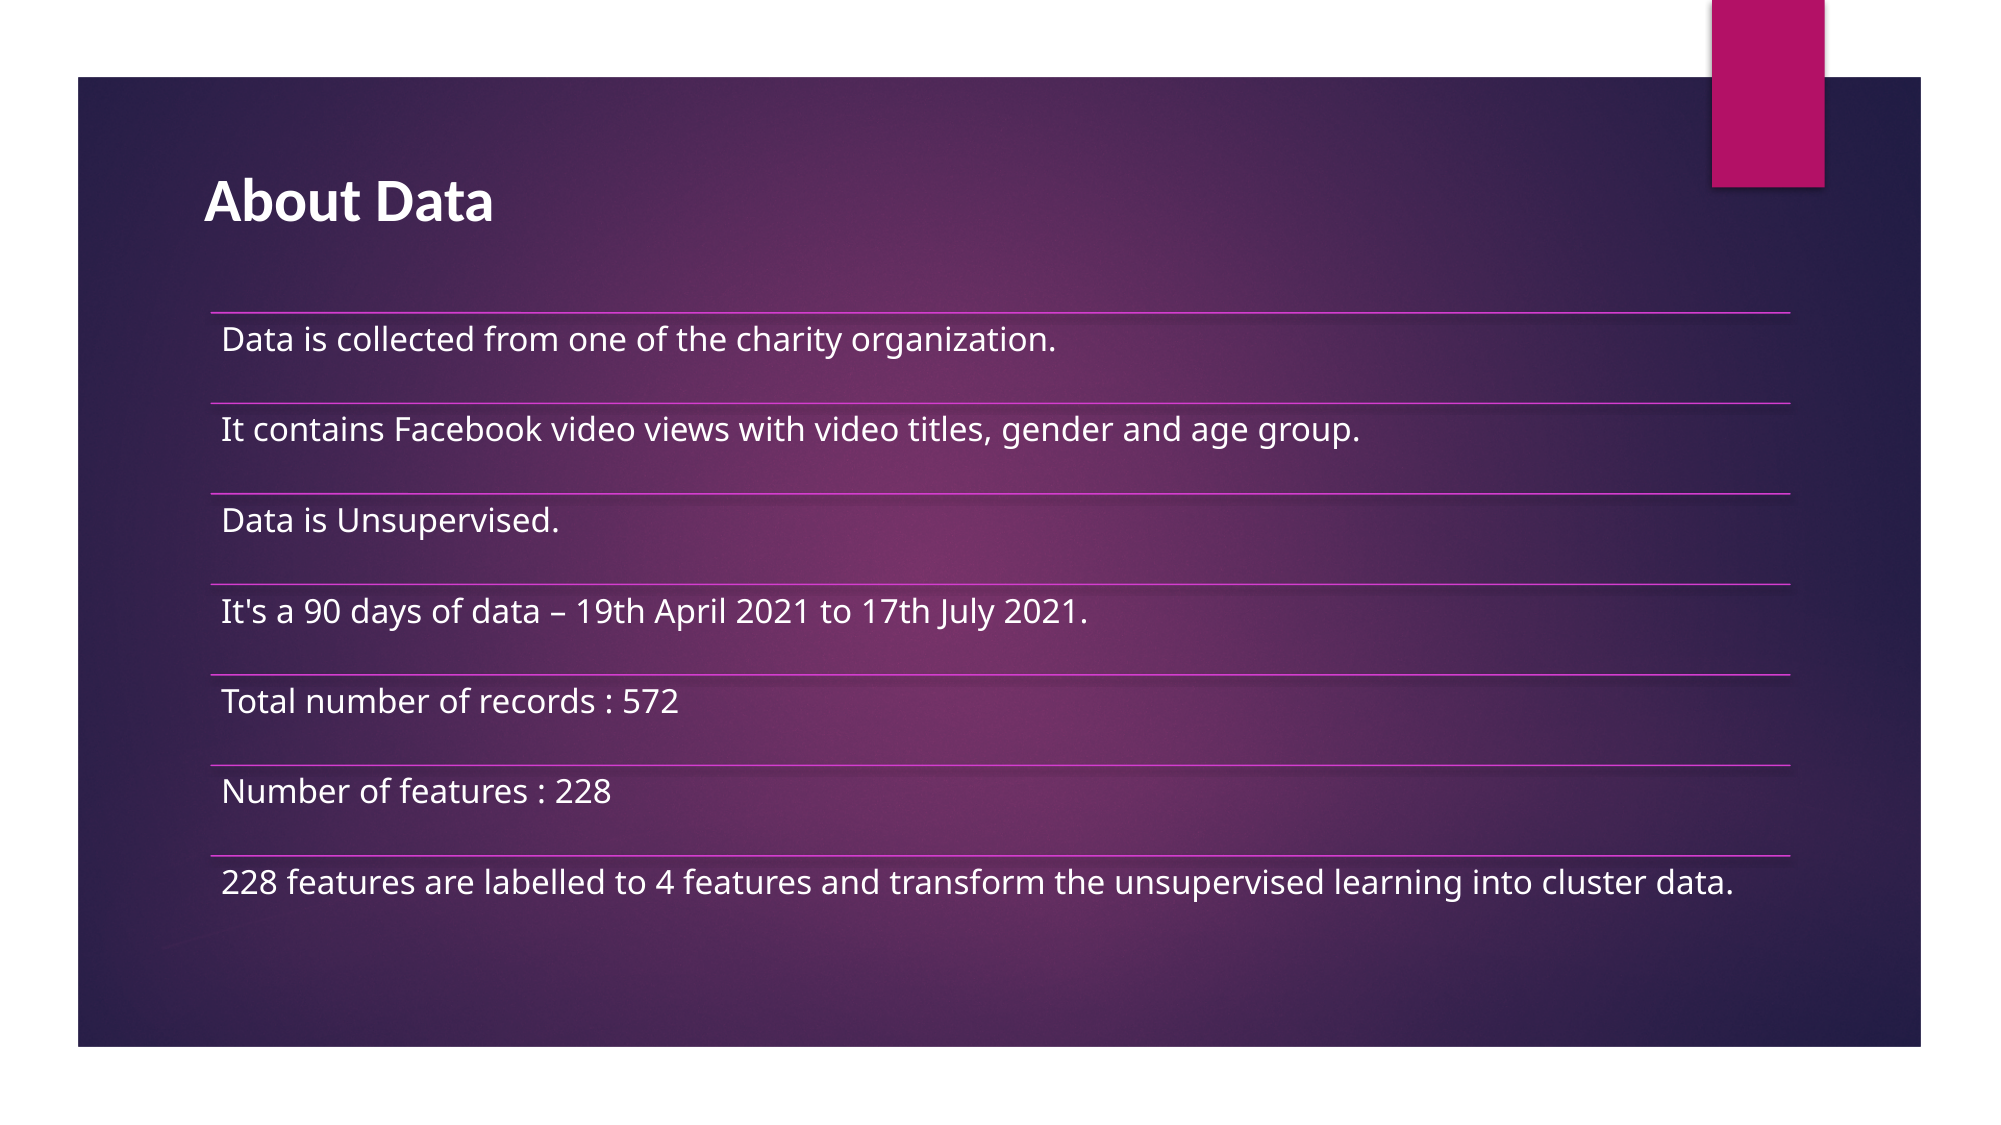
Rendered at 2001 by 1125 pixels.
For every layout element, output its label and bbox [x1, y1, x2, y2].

list [210, 312, 1791, 947]
text_box [0, 0, 2000, 1125]
